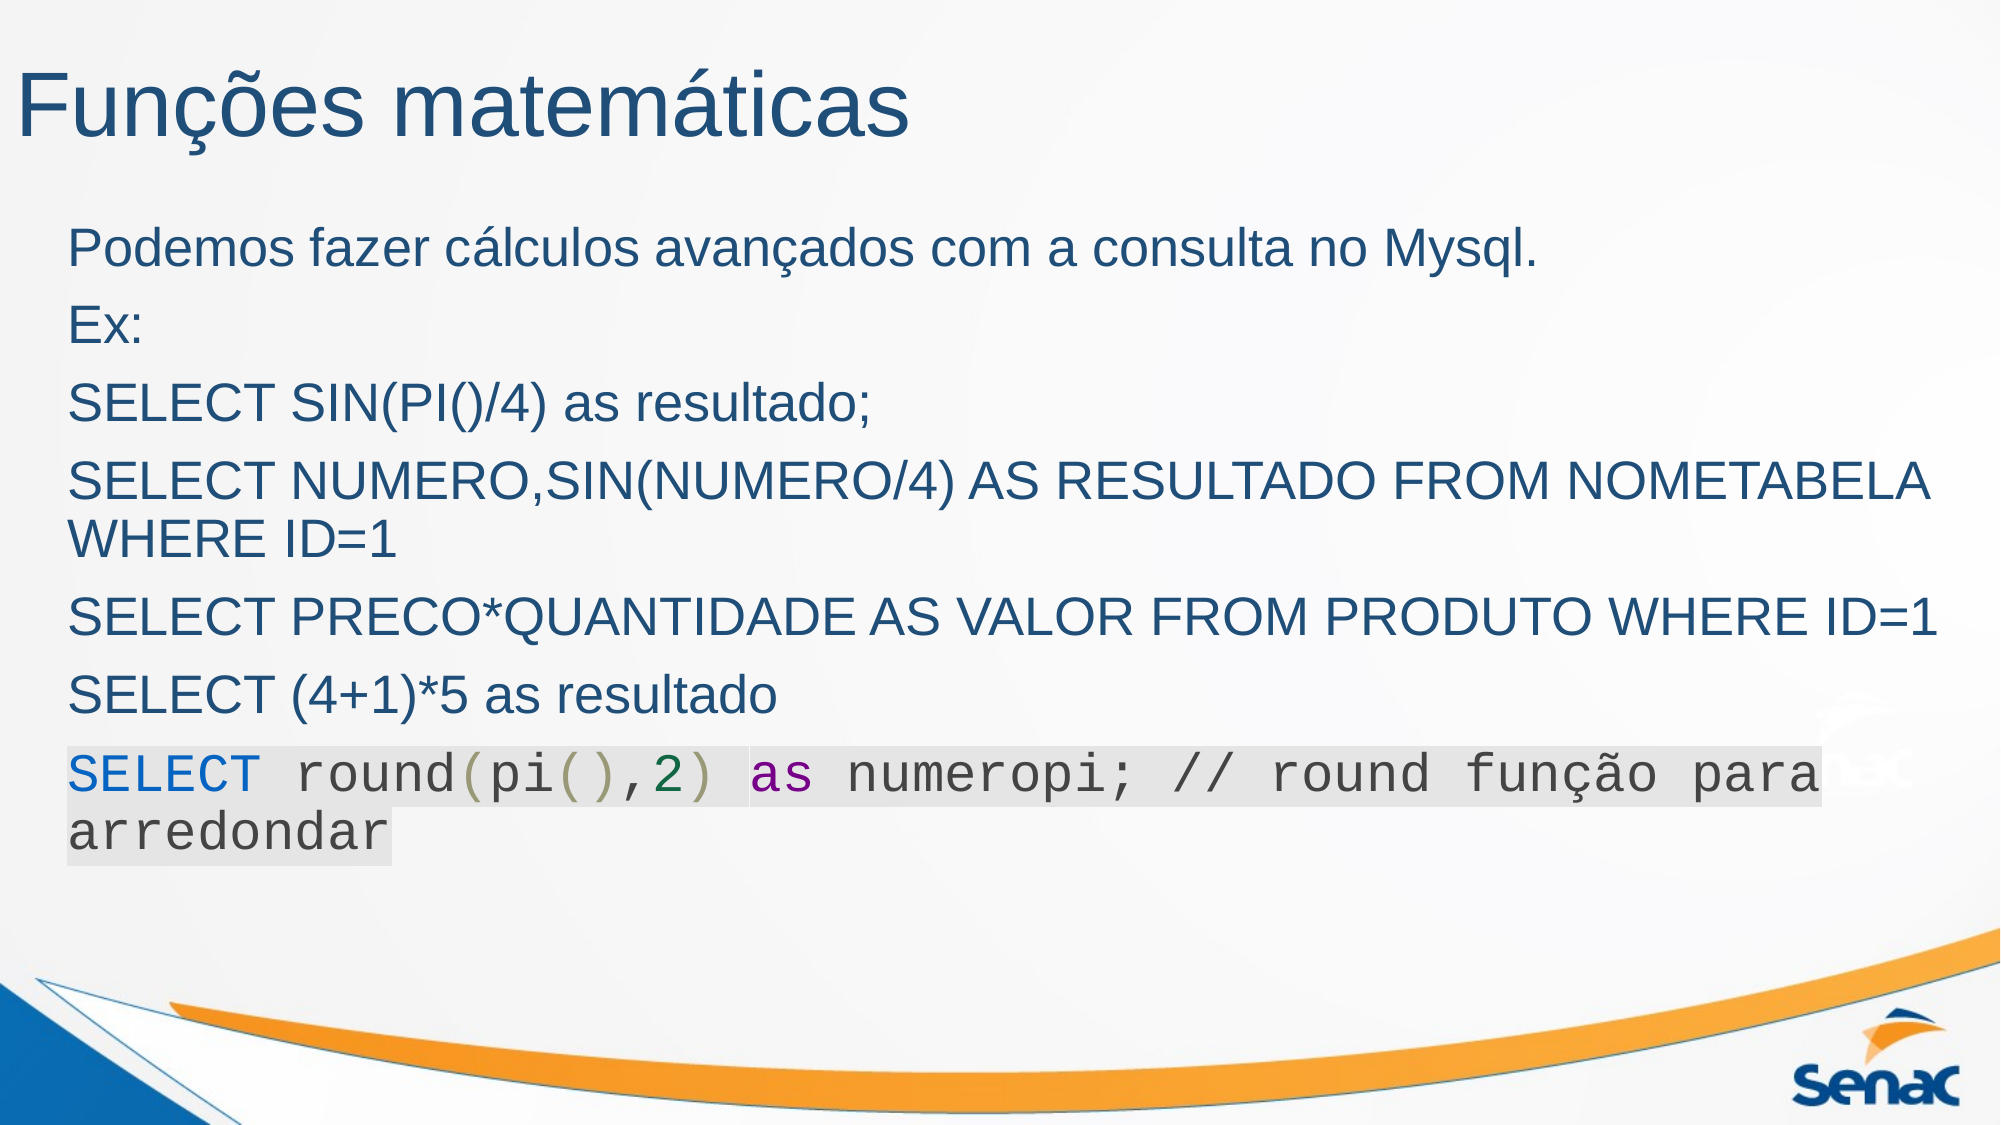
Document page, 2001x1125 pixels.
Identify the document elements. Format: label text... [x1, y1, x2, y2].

title Funções matemáticas [0, 36, 1973, 178]
picture [0, 0, 2001, 1125]
list Podemos fazer cálculos avançados com a consulta no Mysql. Ex: SELECT SIN(PI()/4) as resultado; SELECT NUMERO,SIN(NUMERO/4) AS RESULTADO FROM NOMETABELA WHERE ID=1 SELECT PRECO*QUANTIDADE AS VALOR FROM PRODUTO WHERE ID=1 SELECT (4+1)*5 as resultado SELECT round(pi(),2) as numeropi; // round função para arredondar [52, 211, 1973, 926]
